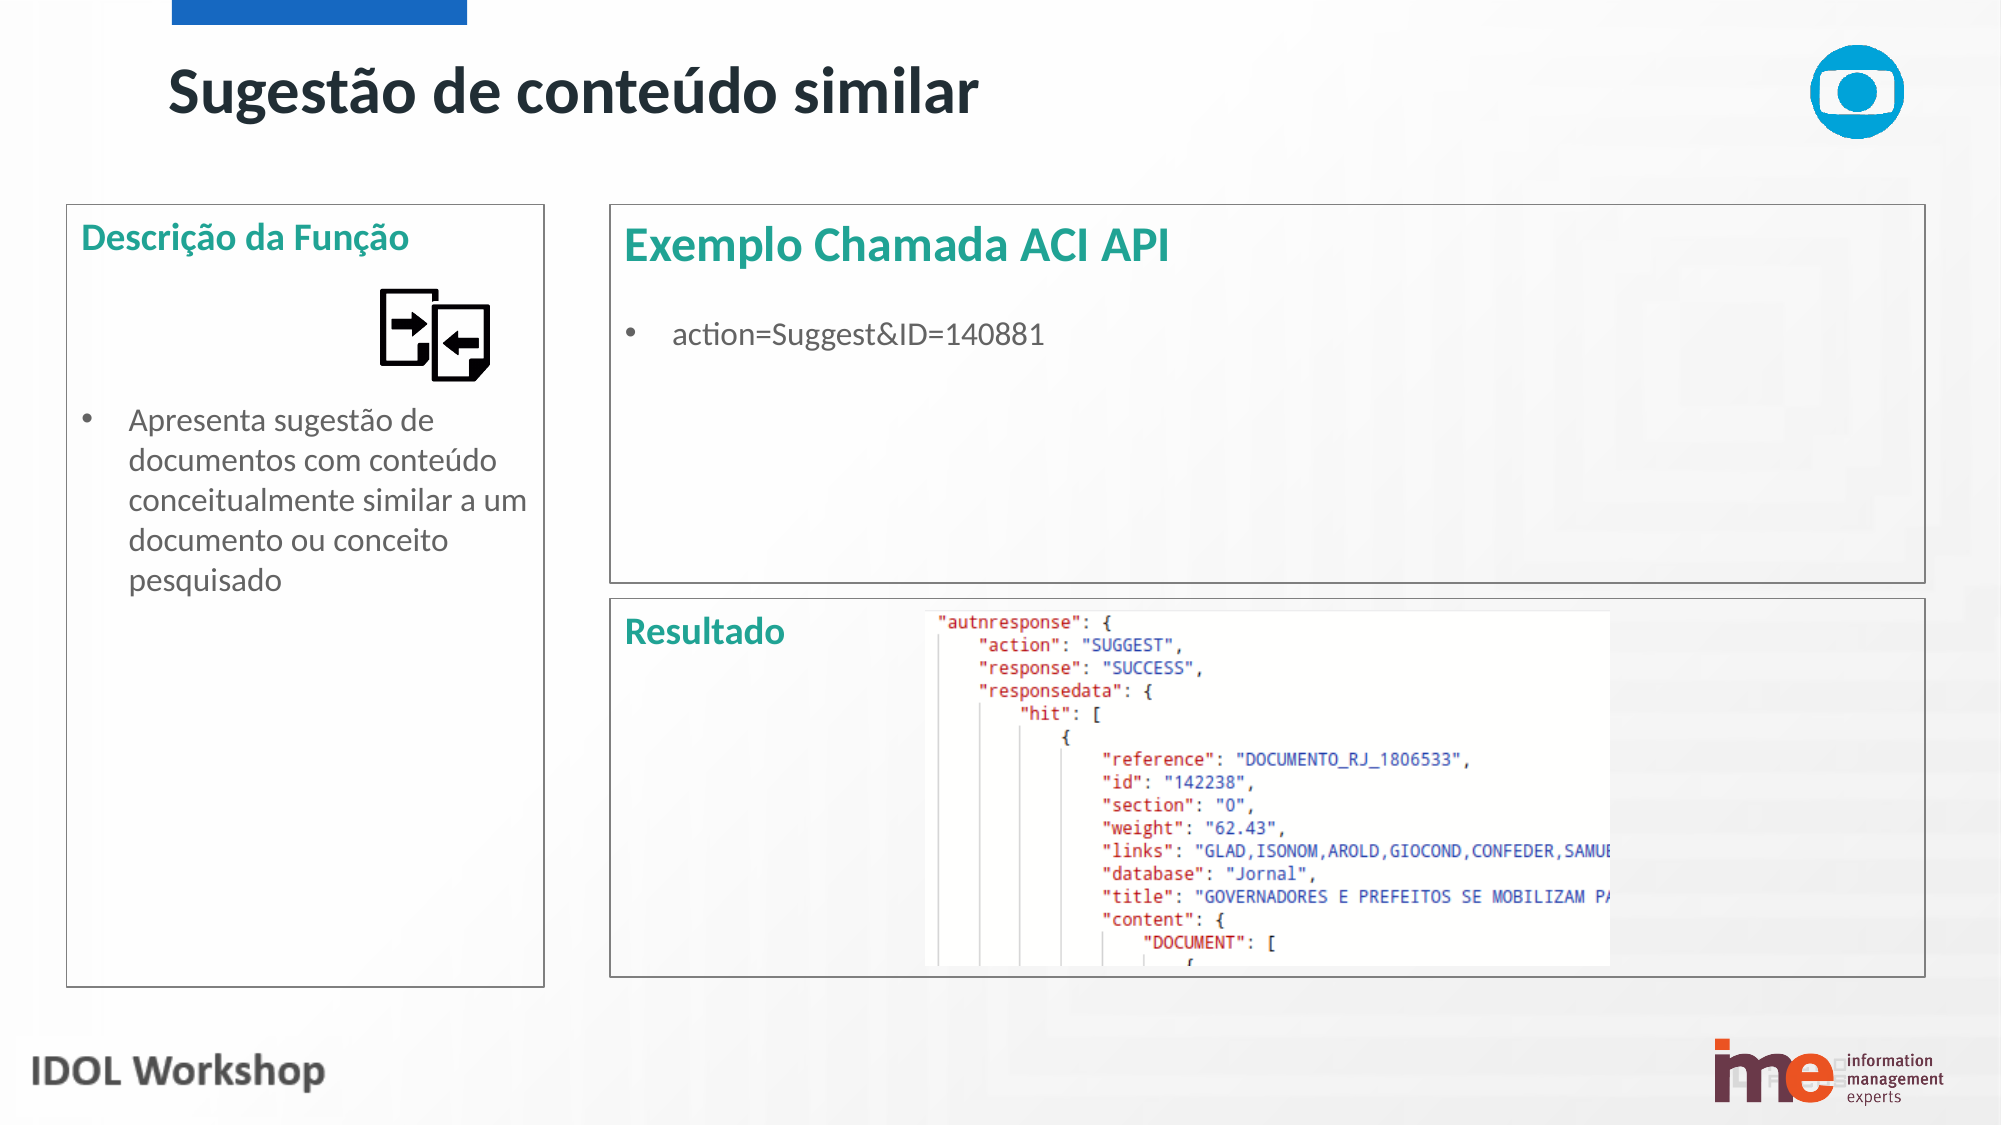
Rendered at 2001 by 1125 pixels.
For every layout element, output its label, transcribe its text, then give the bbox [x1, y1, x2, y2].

text_box Descrição da Função Apresenta sugestão de documentos com conteúdo conceitualmente similar a um documento ou conceito pesquisado [66, 204, 545, 987]
picture [380, 280, 490, 390]
text_box Exemplo Chamada ACI API action=Suggest&ID=140881 [609, 204, 1925, 584]
title Sugestão de conteúdo similar [153, 48, 1338, 124]
text_box Resultado [609, 598, 1925, 978]
picture [925, 610, 1610, 966]
picture [1713, 1036, 1947, 1108]
picture [1789, 37, 1925, 146]
picture [16, 1036, 352, 1117]
